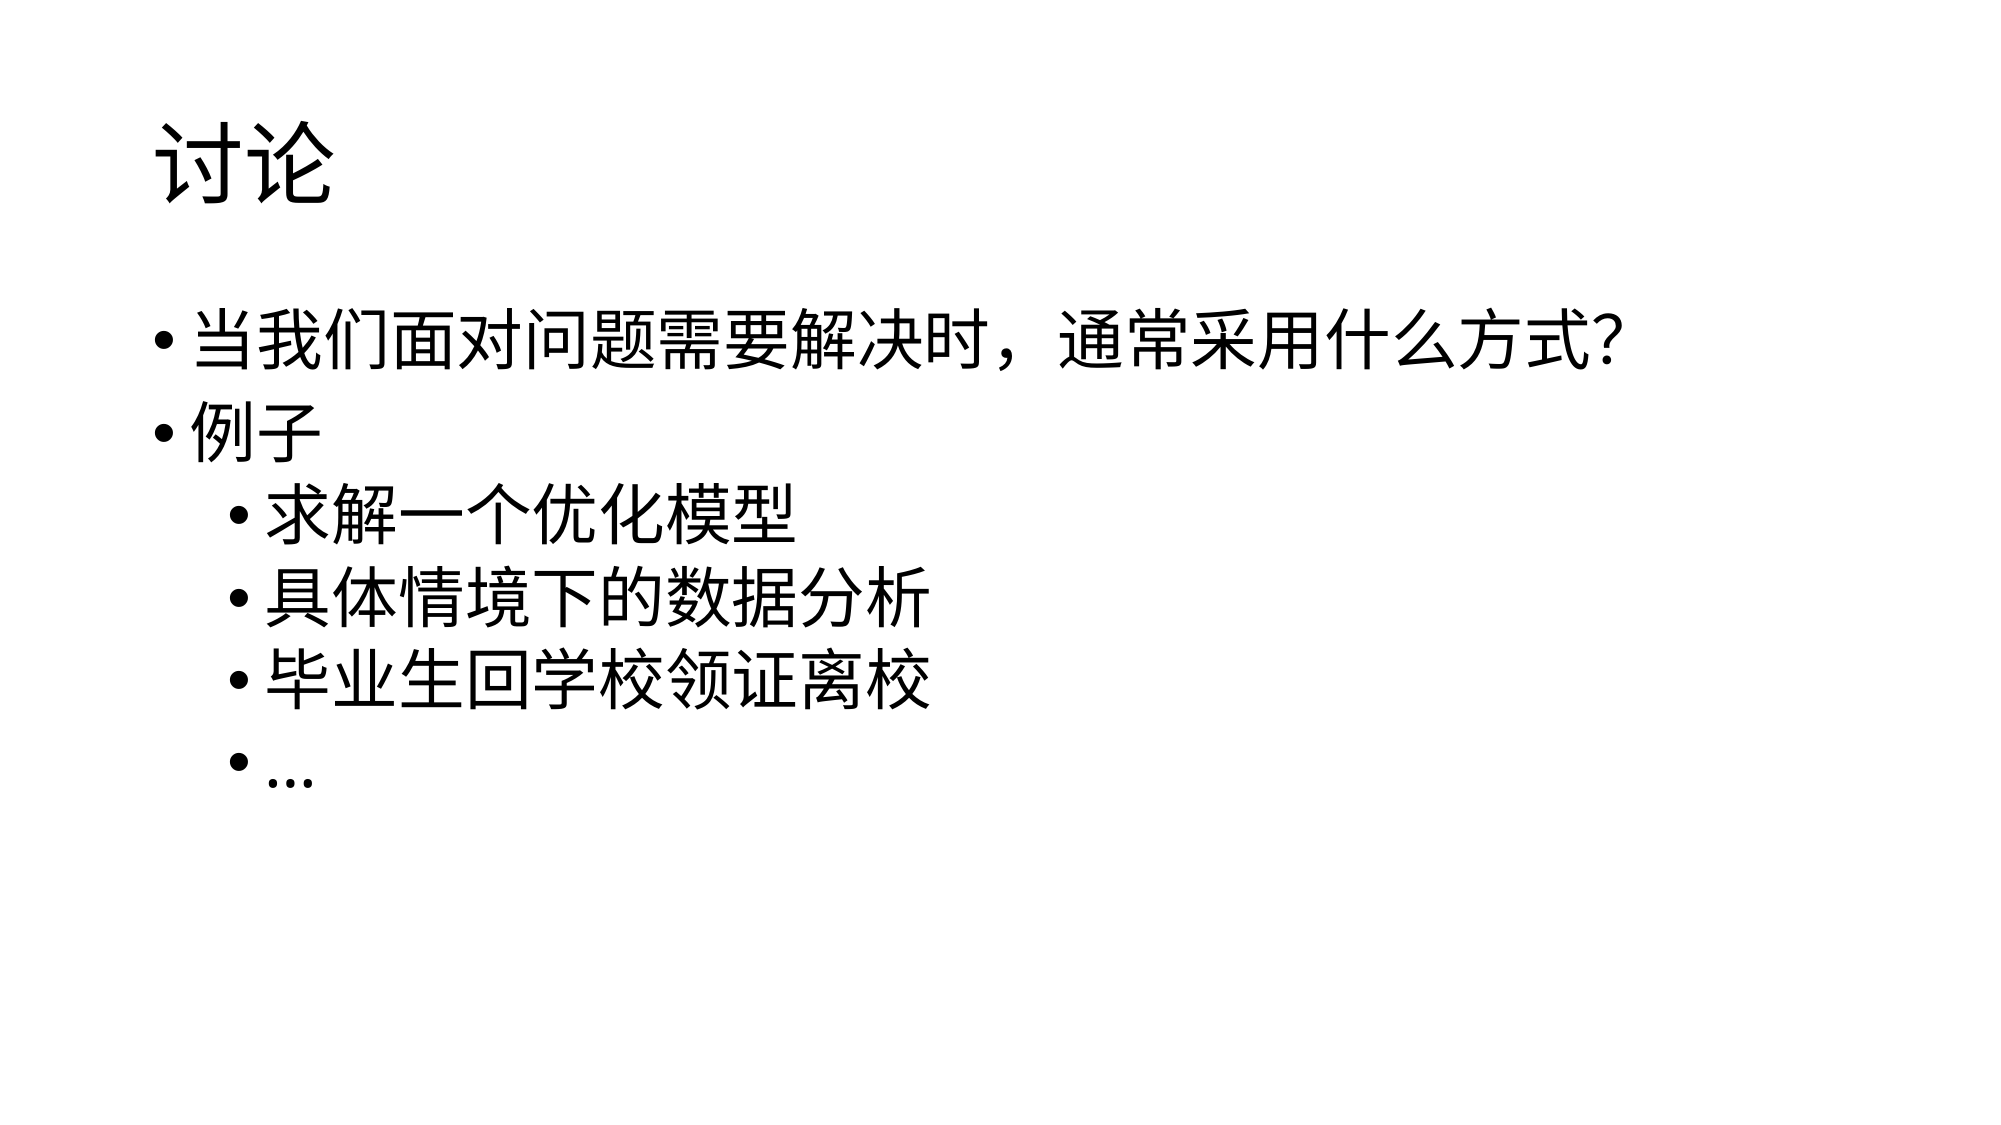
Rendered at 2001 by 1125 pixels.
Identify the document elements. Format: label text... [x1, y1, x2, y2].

list 当我们面对问题需要解决时，通常采用什么方式？ 例子 求解一个优化模型 具体情境下的数据分析 毕业生回学校领证离校 … [137, 299, 1863, 1014]
title 讨论 [137, 59, 1863, 278]
